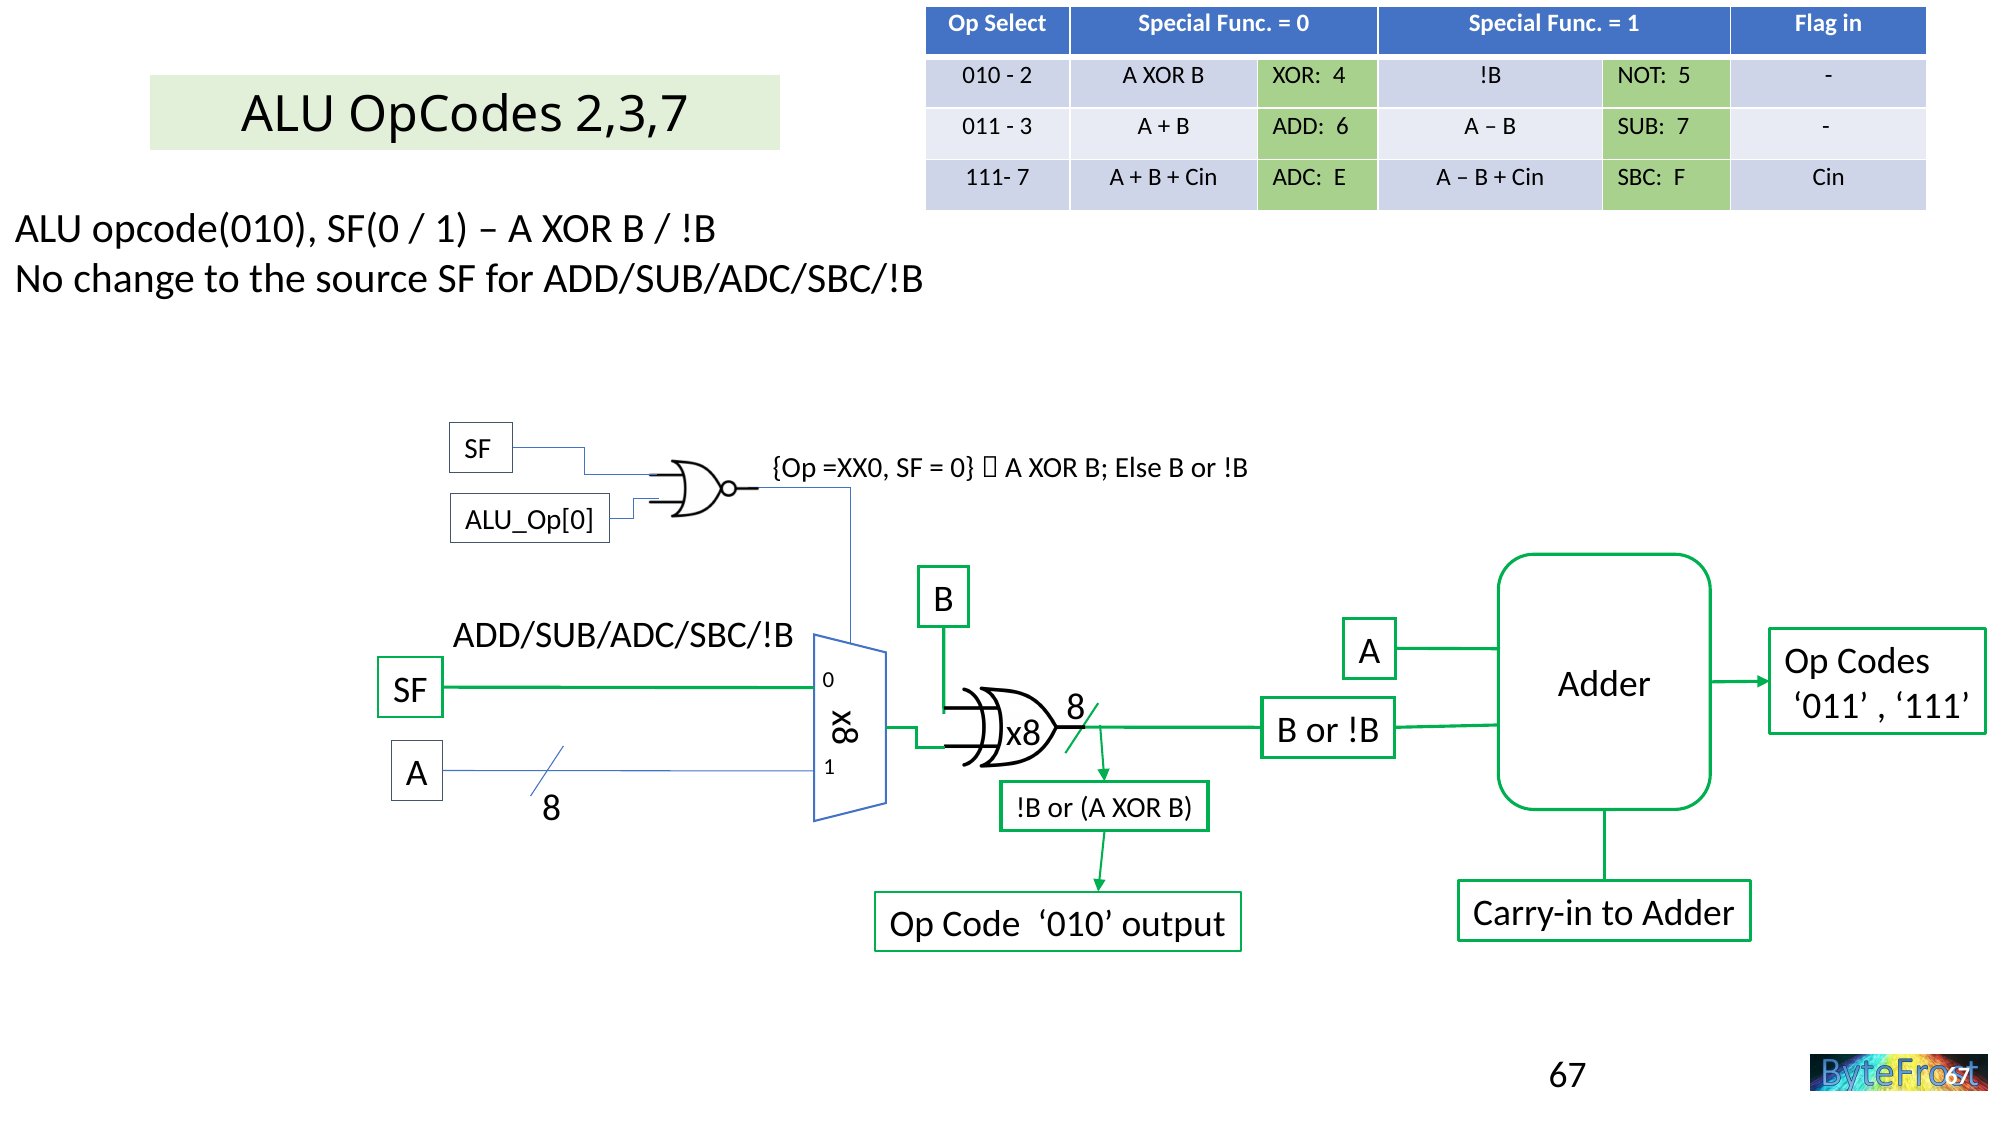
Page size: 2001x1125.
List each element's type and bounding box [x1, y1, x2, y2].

table_cell [1071, 60, 1257, 107]
table_cell [1071, 109, 1257, 159]
table_header [926, 7, 1069, 54]
text_box [874, 553, 1986, 952]
slide_number [1533, 1042, 1984, 1103]
title [150, 75, 780, 150]
picture [639, 425, 767, 553]
table_cell [1258, 109, 1377, 159]
text_box [918, 566, 969, 683]
table_cell [1603, 109, 1730, 159]
table_cell [926, 60, 1069, 107]
table_cell [1379, 109, 1602, 159]
table_header [1731, 7, 1926, 54]
table_cell [1731, 60, 1926, 107]
text_box [378, 440, 1264, 836]
text_box [450, 493, 659, 543]
table_cell [1379, 60, 1602, 107]
table_header [1071, 7, 1377, 54]
table_header [1379, 7, 1730, 54]
subtitle [0, 193, 1500, 342]
table_cell [926, 160, 1069, 210]
text_box [449, 422, 657, 475]
table_cell [1071, 160, 1257, 210]
table_cell [1603, 60, 1730, 107]
table_cell [1731, 109, 1926, 159]
table_cell [1258, 60, 1377, 107]
table_cell [926, 109, 1069, 159]
table_cell [1603, 160, 1730, 210]
picture [943, 683, 1086, 771]
picture [1810, 1054, 1988, 1091]
table_cell [1379, 160, 1602, 210]
table_cell [1731, 160, 1926, 210]
text_box [1535, 1044, 1986, 1105]
table_cell [1258, 160, 1377, 210]
